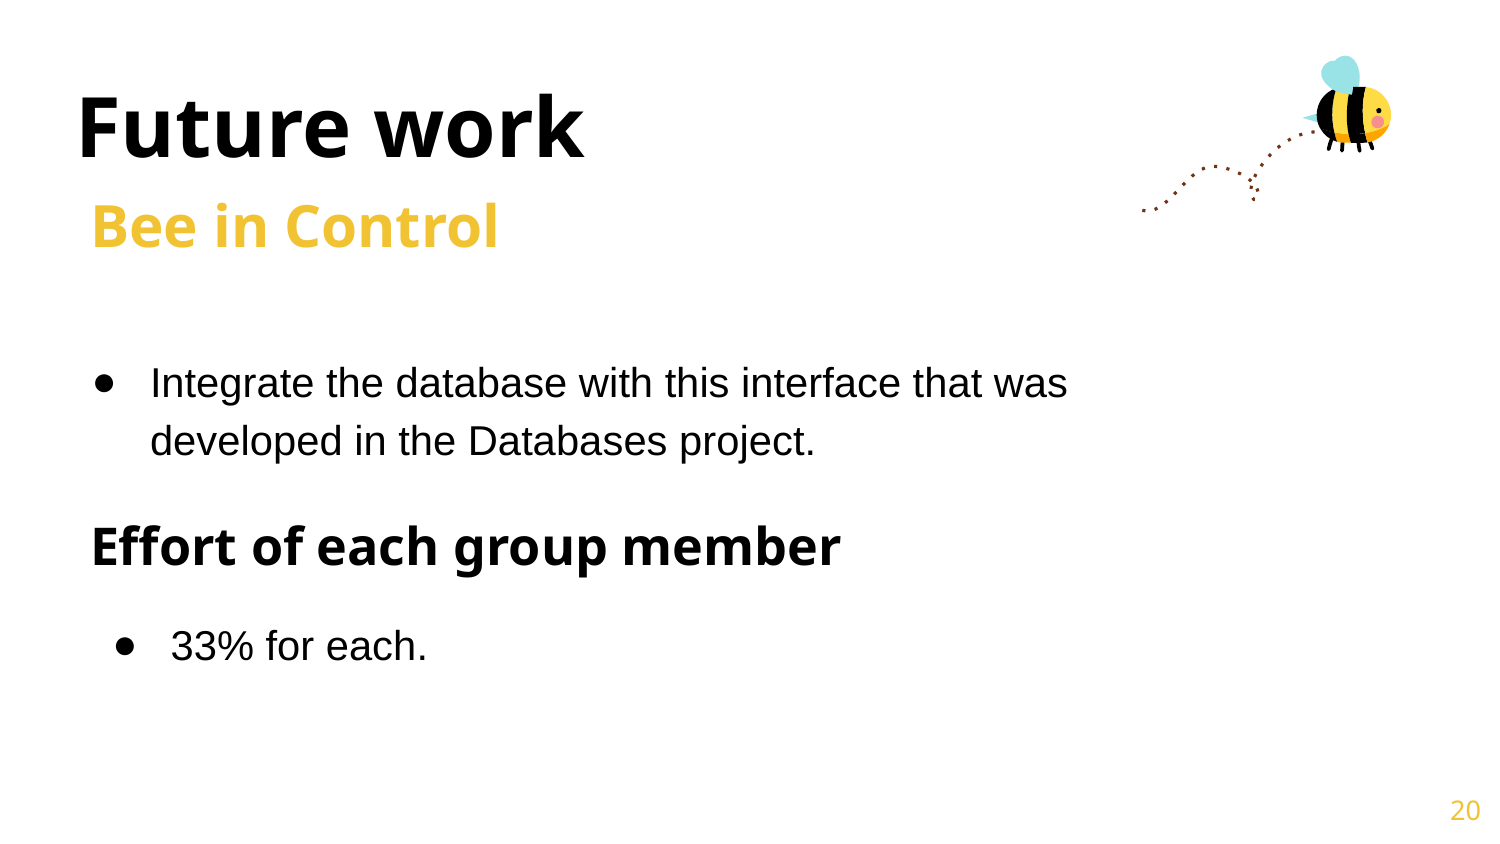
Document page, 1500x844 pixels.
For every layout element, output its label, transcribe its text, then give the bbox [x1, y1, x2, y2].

text_box [1142, 136, 1297, 212]
list Integrate the database with this interface that was developed in the Databases project. [75, 348, 1166, 450]
slide_number ‹#› [1391, 779, 1482, 844]
title Future work [75, 33, 1109, 175]
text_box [1302, 55, 1392, 153]
list 33% for each. [95, 611, 1187, 713]
text_box Effort of each group member [74, 493, 1088, 585]
text_box Bee in Control [74, 174, 738, 275]
